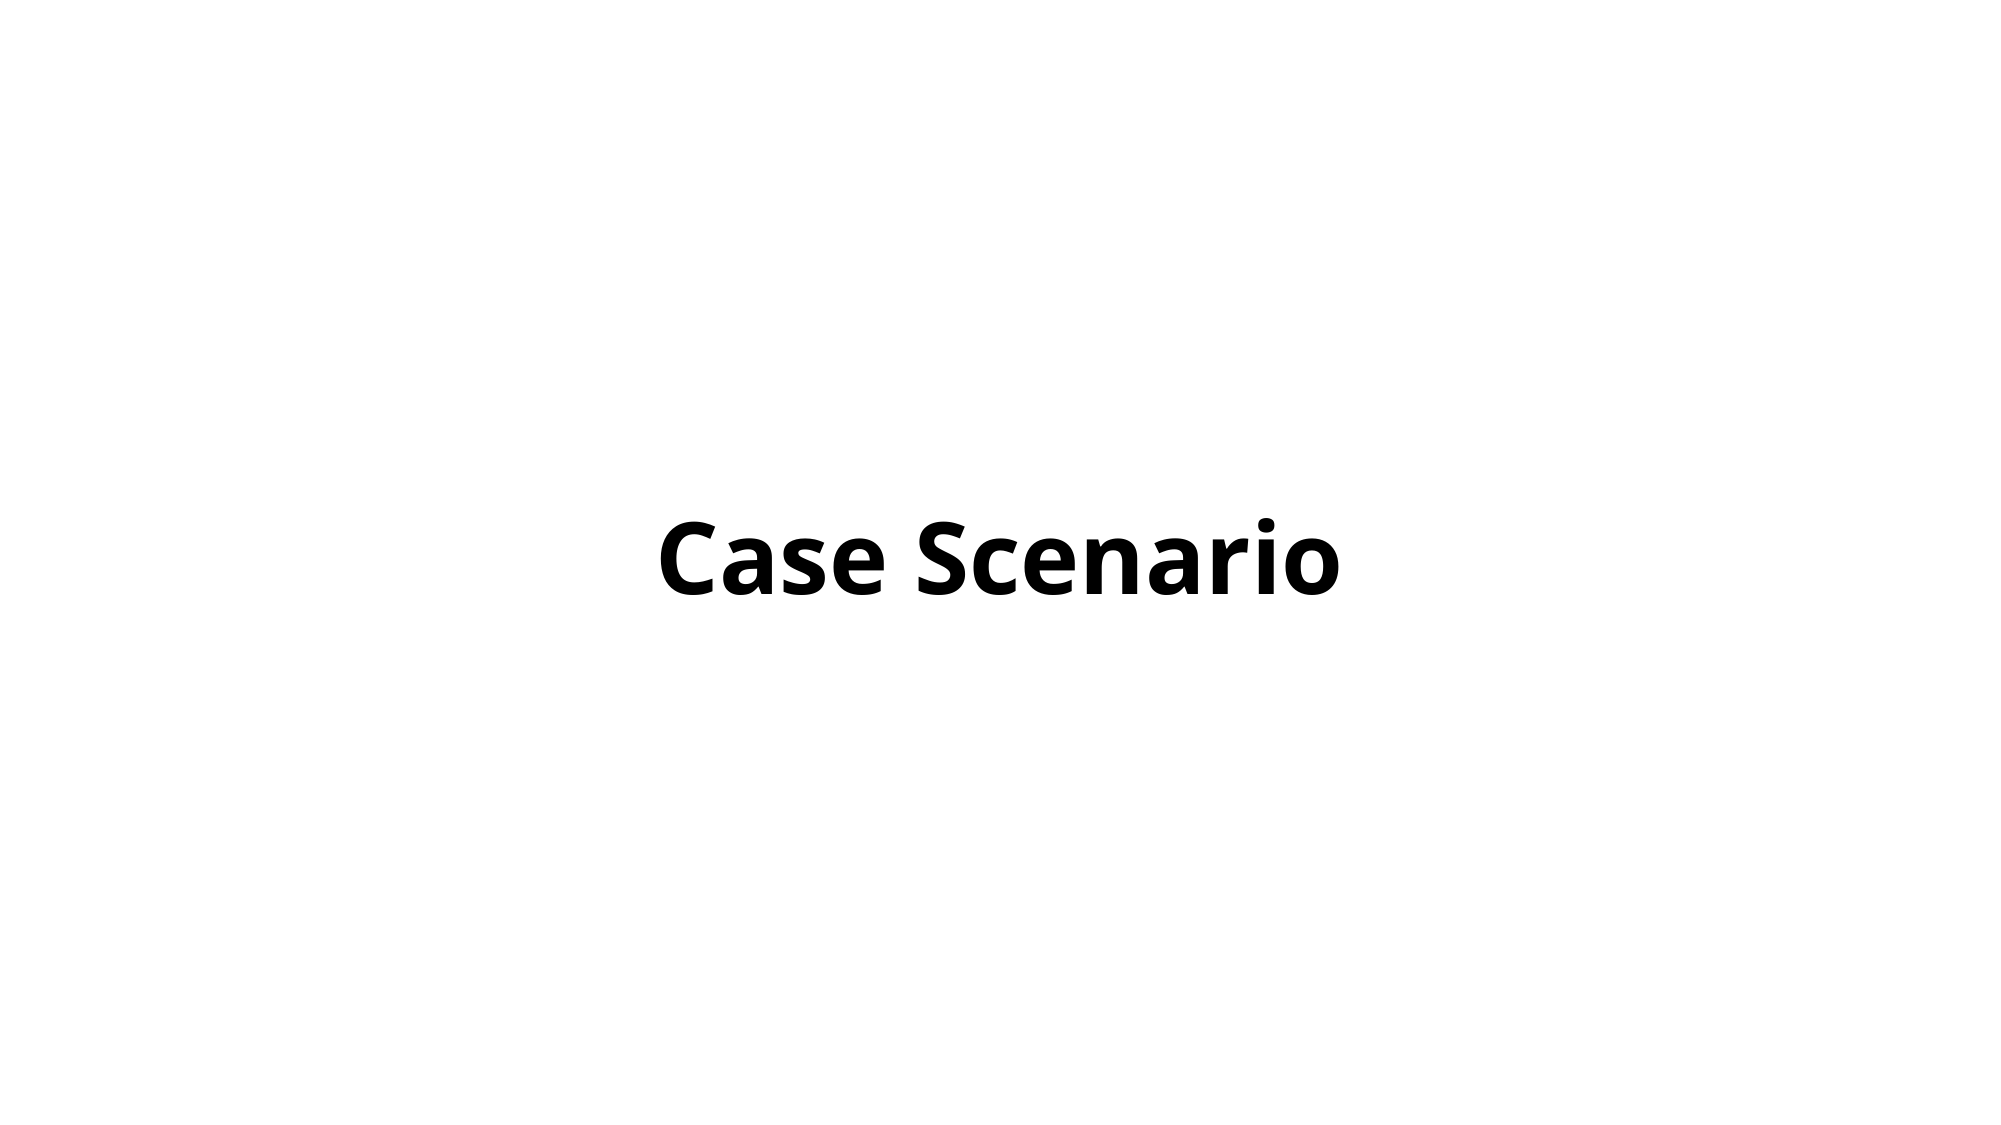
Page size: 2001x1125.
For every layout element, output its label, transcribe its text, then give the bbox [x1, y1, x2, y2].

title Case Scenario [137, 453, 1863, 672]
